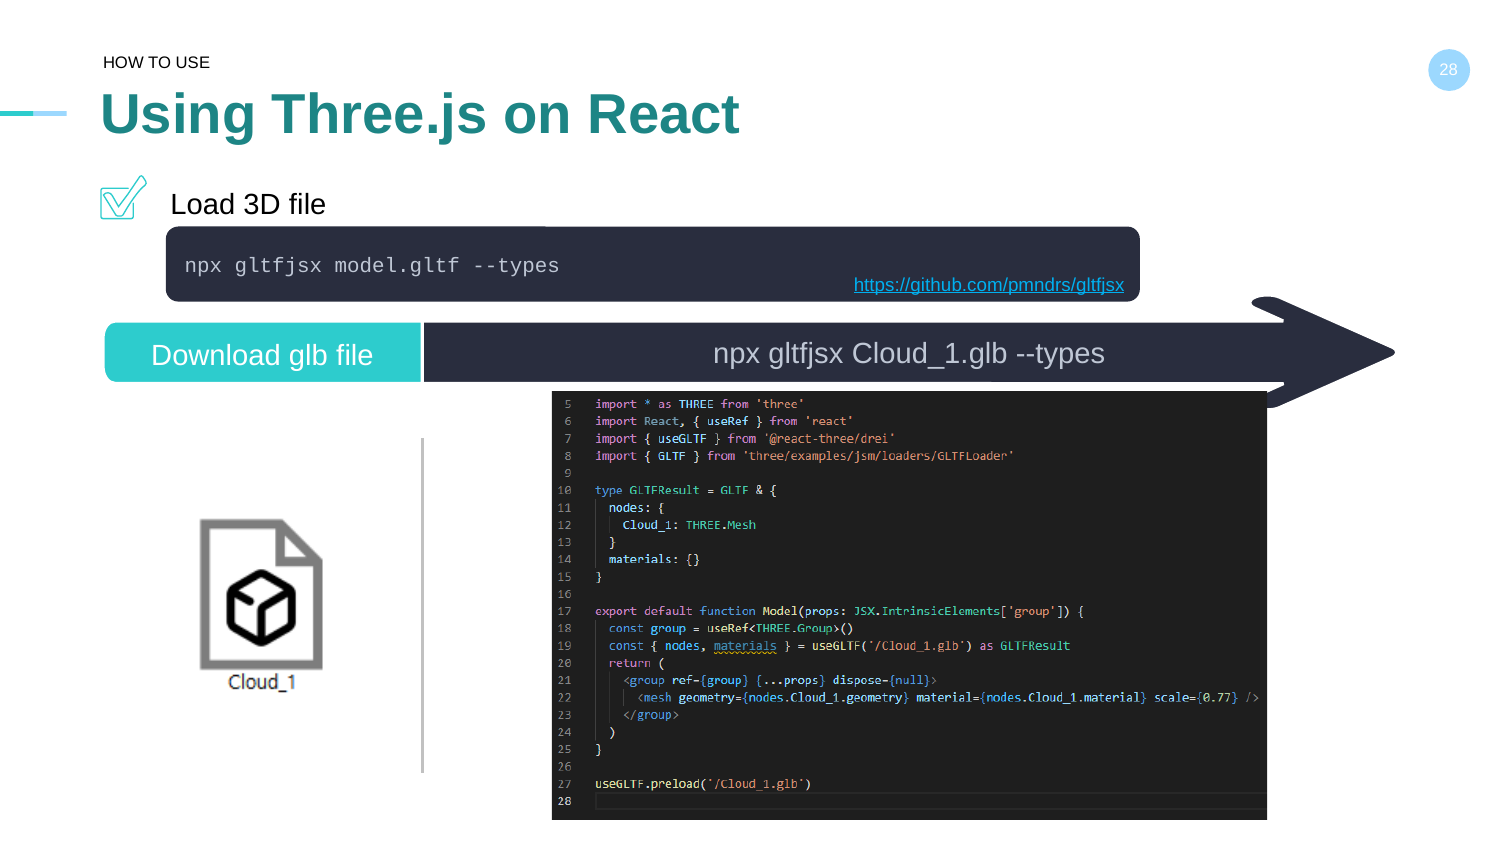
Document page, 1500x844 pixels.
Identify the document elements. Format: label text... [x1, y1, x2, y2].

text_box [103, 320, 423, 384]
text_box Download glb file [120, 336, 405, 372]
title Using Three.js on React [100, 84, 1397, 147]
picture [177, 505, 348, 705]
text_box npx gltfjsx Cloud_1.glb --types [619, 334, 1200, 370]
text_box [423, 294, 1397, 410]
list HOW TO USE [103, 51, 1397, 71]
picture [551, 391, 1268, 820]
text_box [100, 174, 1170, 302]
